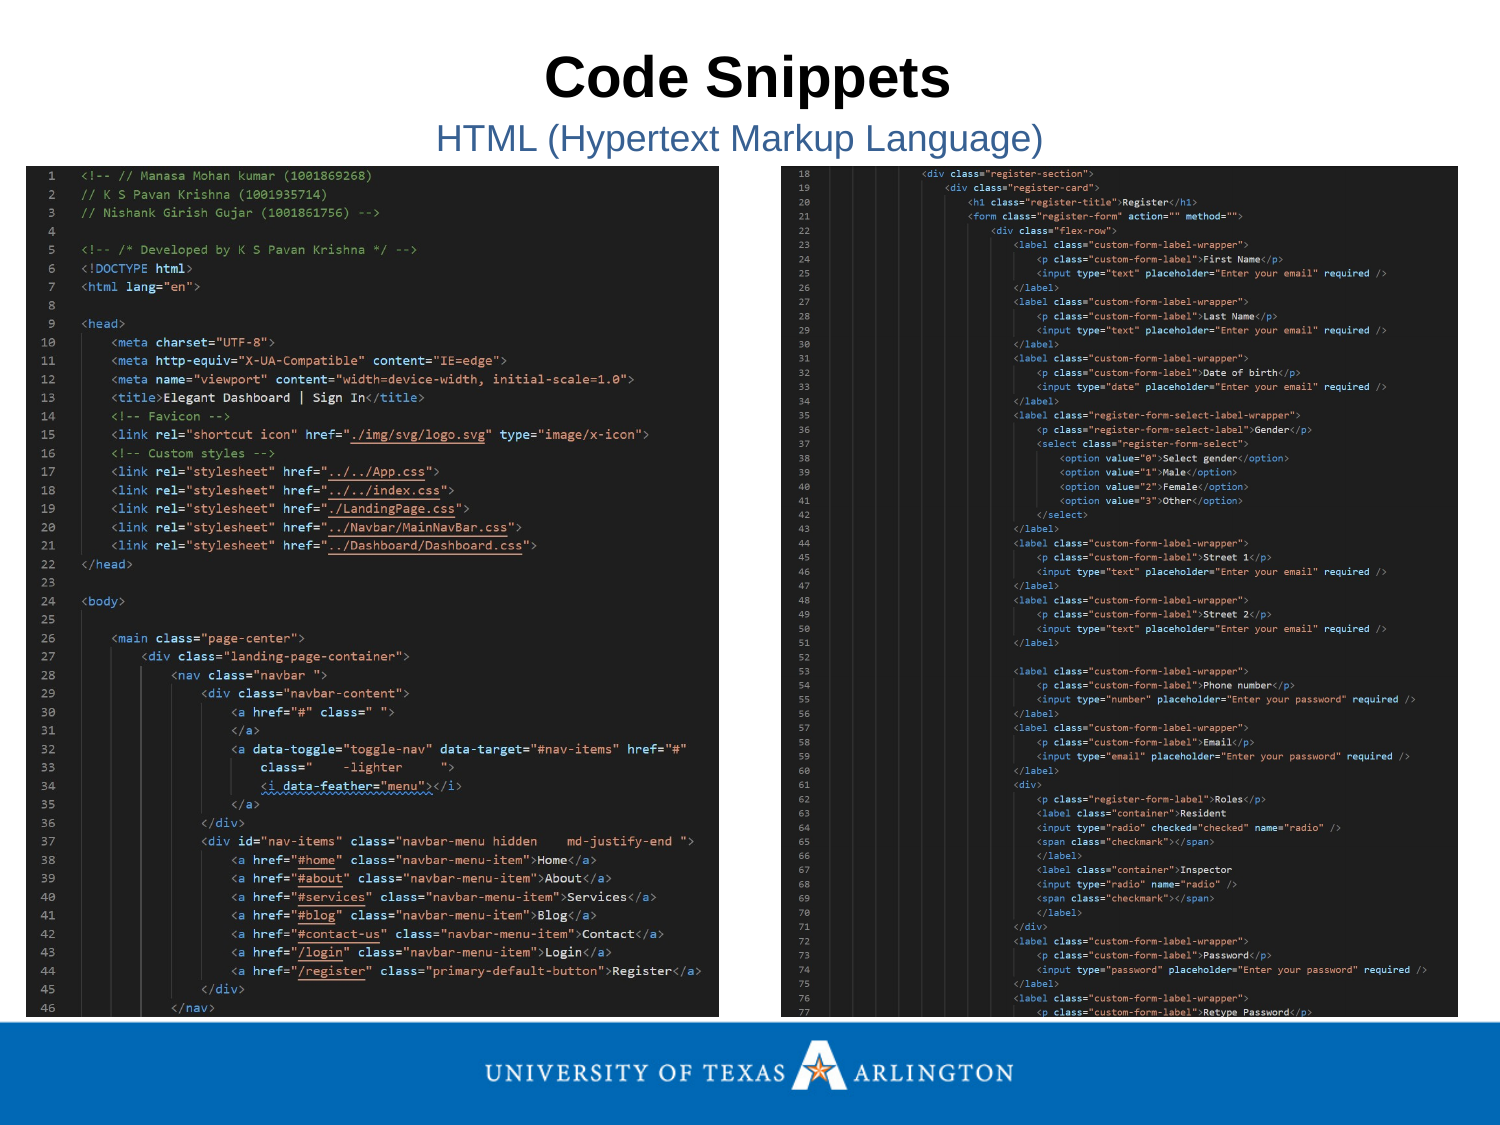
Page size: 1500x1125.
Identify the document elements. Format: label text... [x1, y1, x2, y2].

text_box Code Snippets [209, 31, 1287, 117]
picture [0, 0, 1500, 1125]
text_box HTML (Hypertext Markup Language) [201, 106, 1279, 167]
